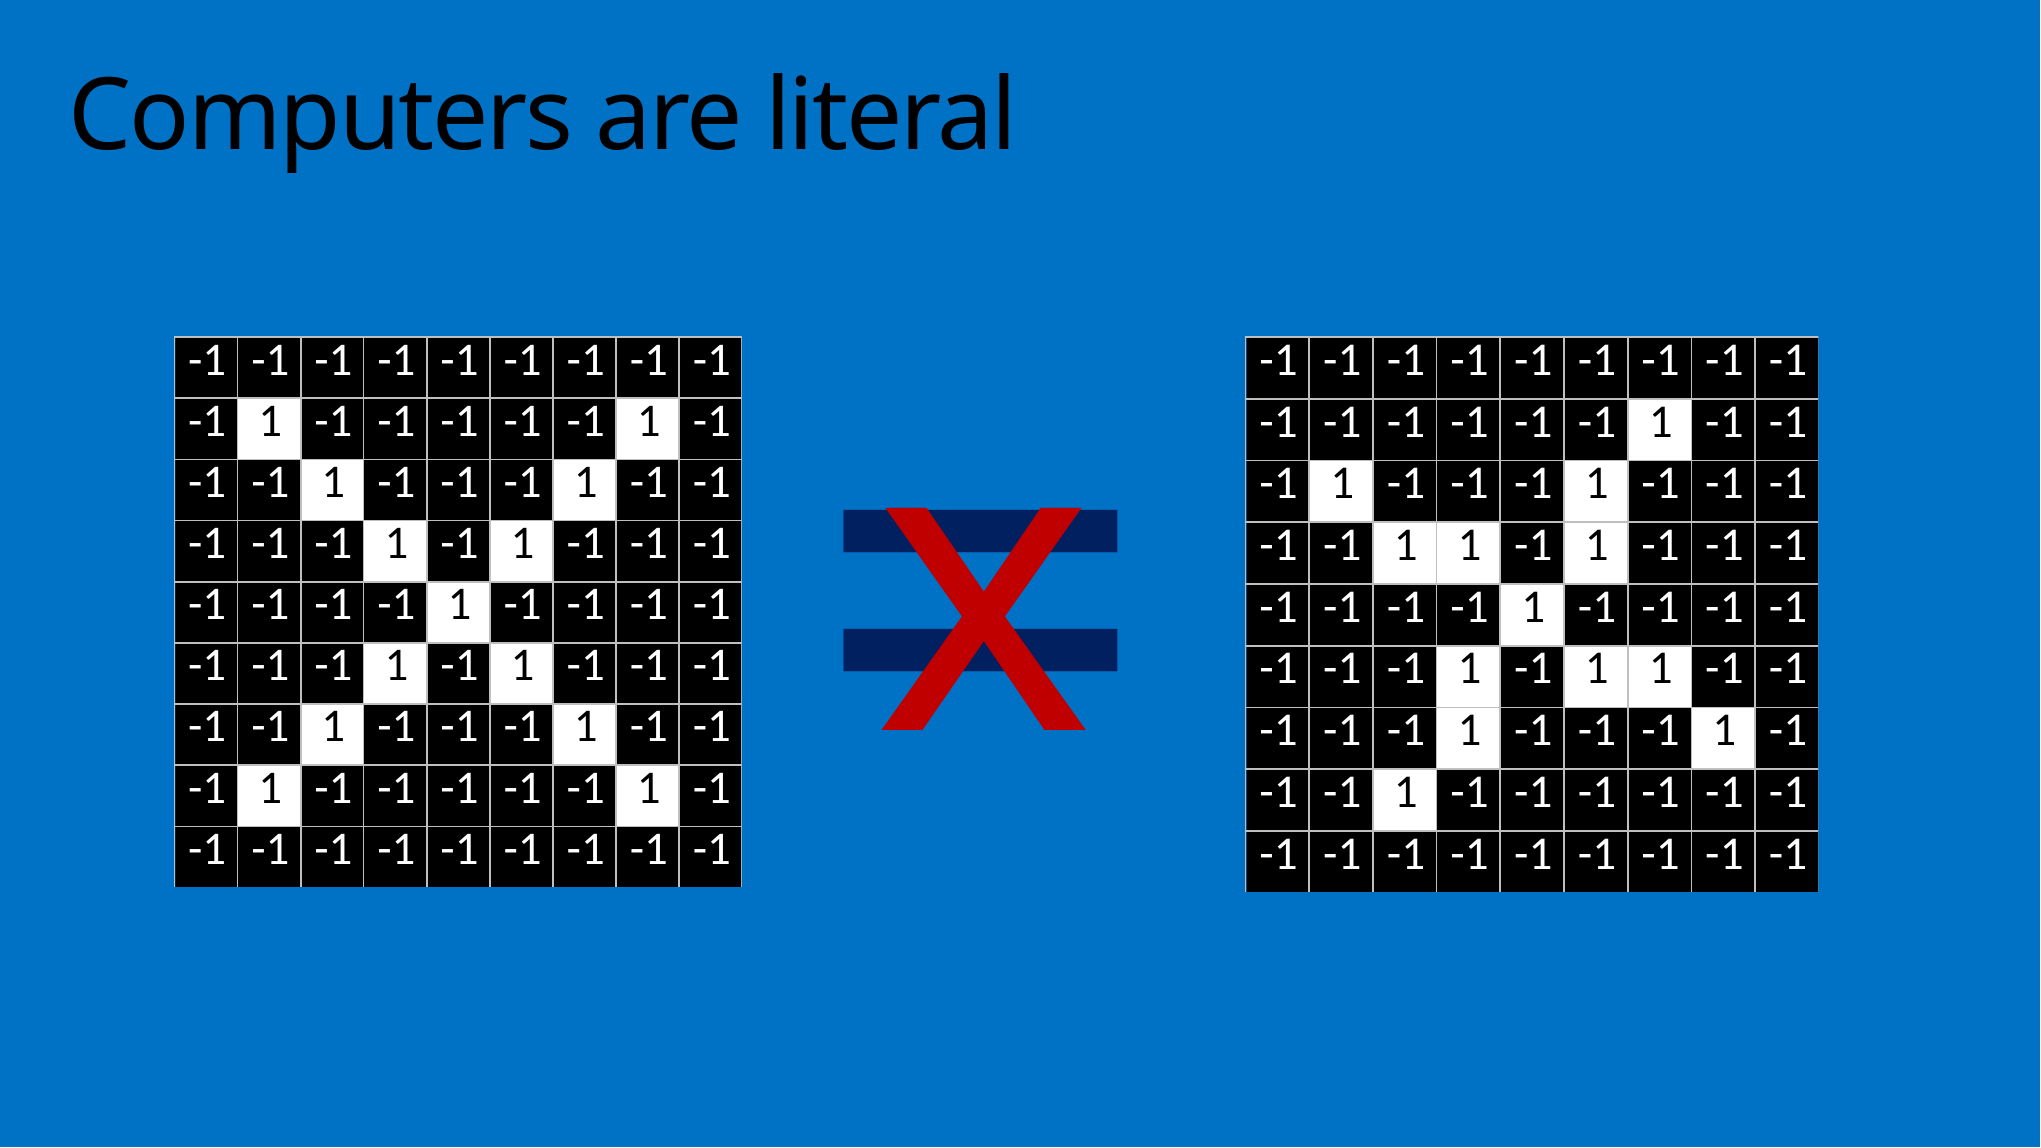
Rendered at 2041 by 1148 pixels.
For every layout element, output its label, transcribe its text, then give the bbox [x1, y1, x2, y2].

text_box = [780, 261, 1183, 955]
picture [1244, 335, 1821, 895]
picture [173, 335, 744, 889]
text_box x [844, 348, 1124, 844]
title Computers are literal [45, 48, 1996, 199]
